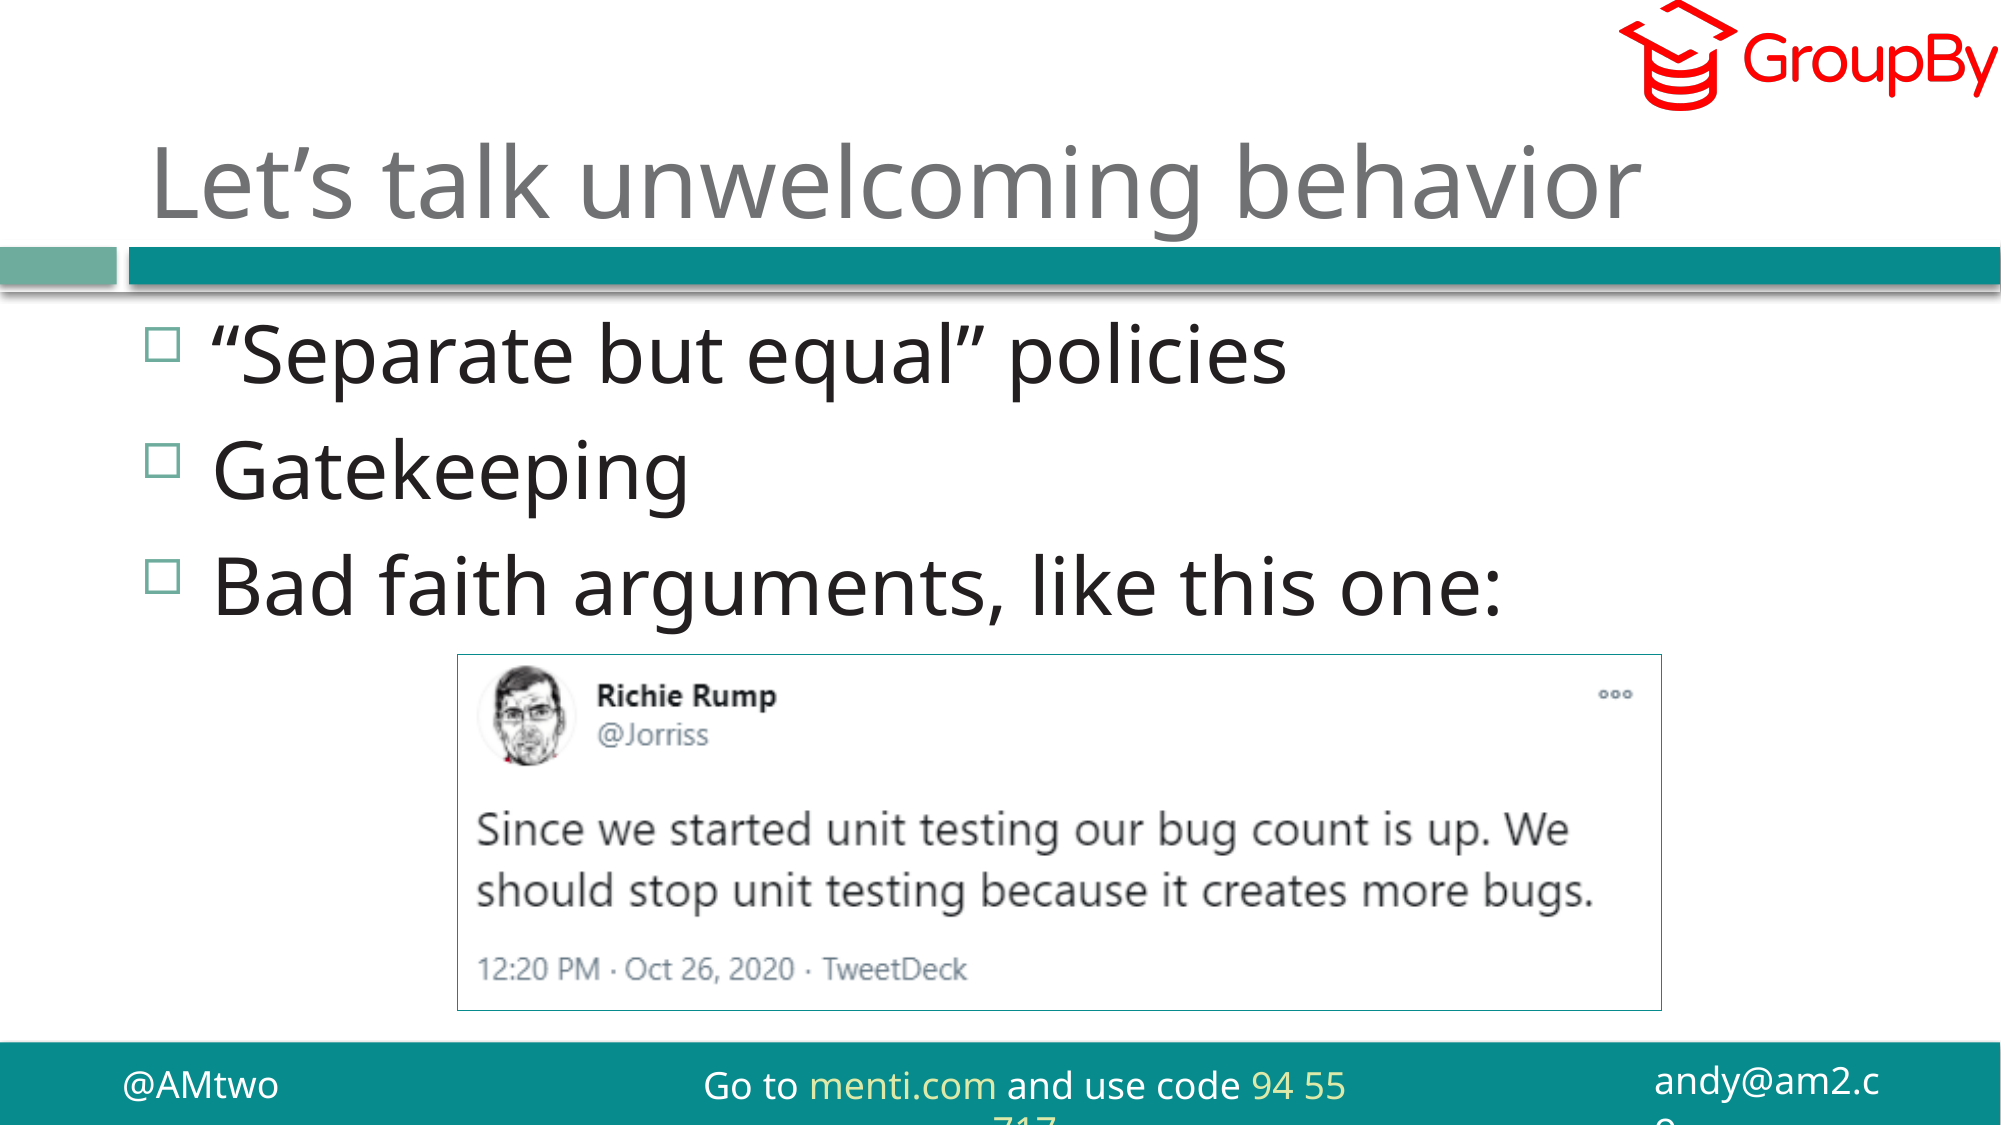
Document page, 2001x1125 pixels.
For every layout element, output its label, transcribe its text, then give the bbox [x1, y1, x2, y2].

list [457, 653, 1662, 1011]
list “Separate but equal” policies Gatekeeping Bad faith arguments, like this one: [126, 295, 1910, 1011]
picture [1619, 0, 1998, 111]
title Let’s talk unwelcoming behavior [133, 25, 1917, 246]
